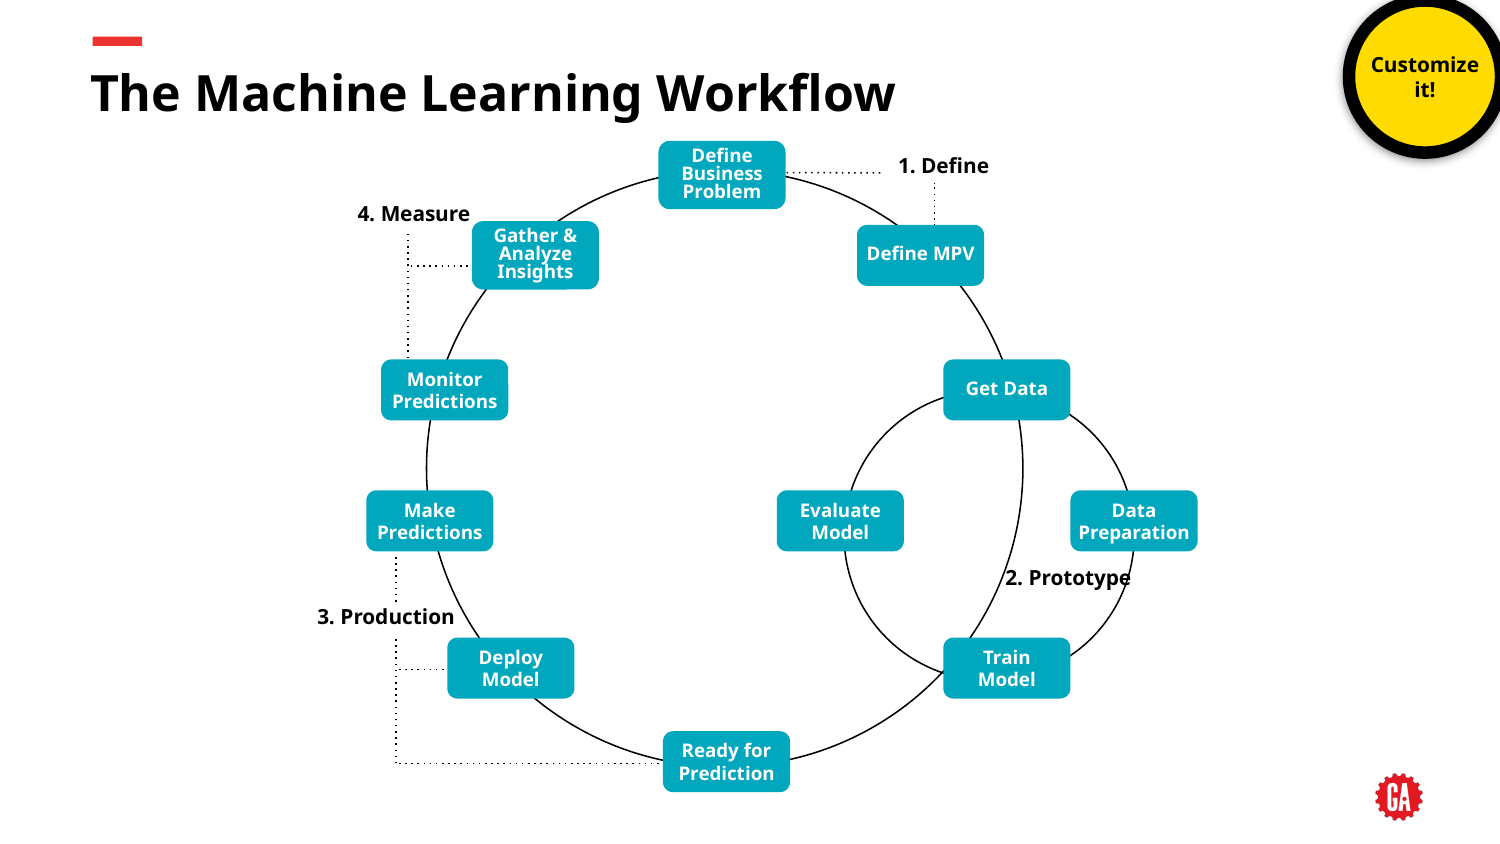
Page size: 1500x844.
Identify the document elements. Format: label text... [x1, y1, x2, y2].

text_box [1342, 0, 1500, 153]
picture [1373, 771, 1425, 823]
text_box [302, 139, 1198, 793]
title The Machine Learning Workflow [75, 46, 1337, 140]
